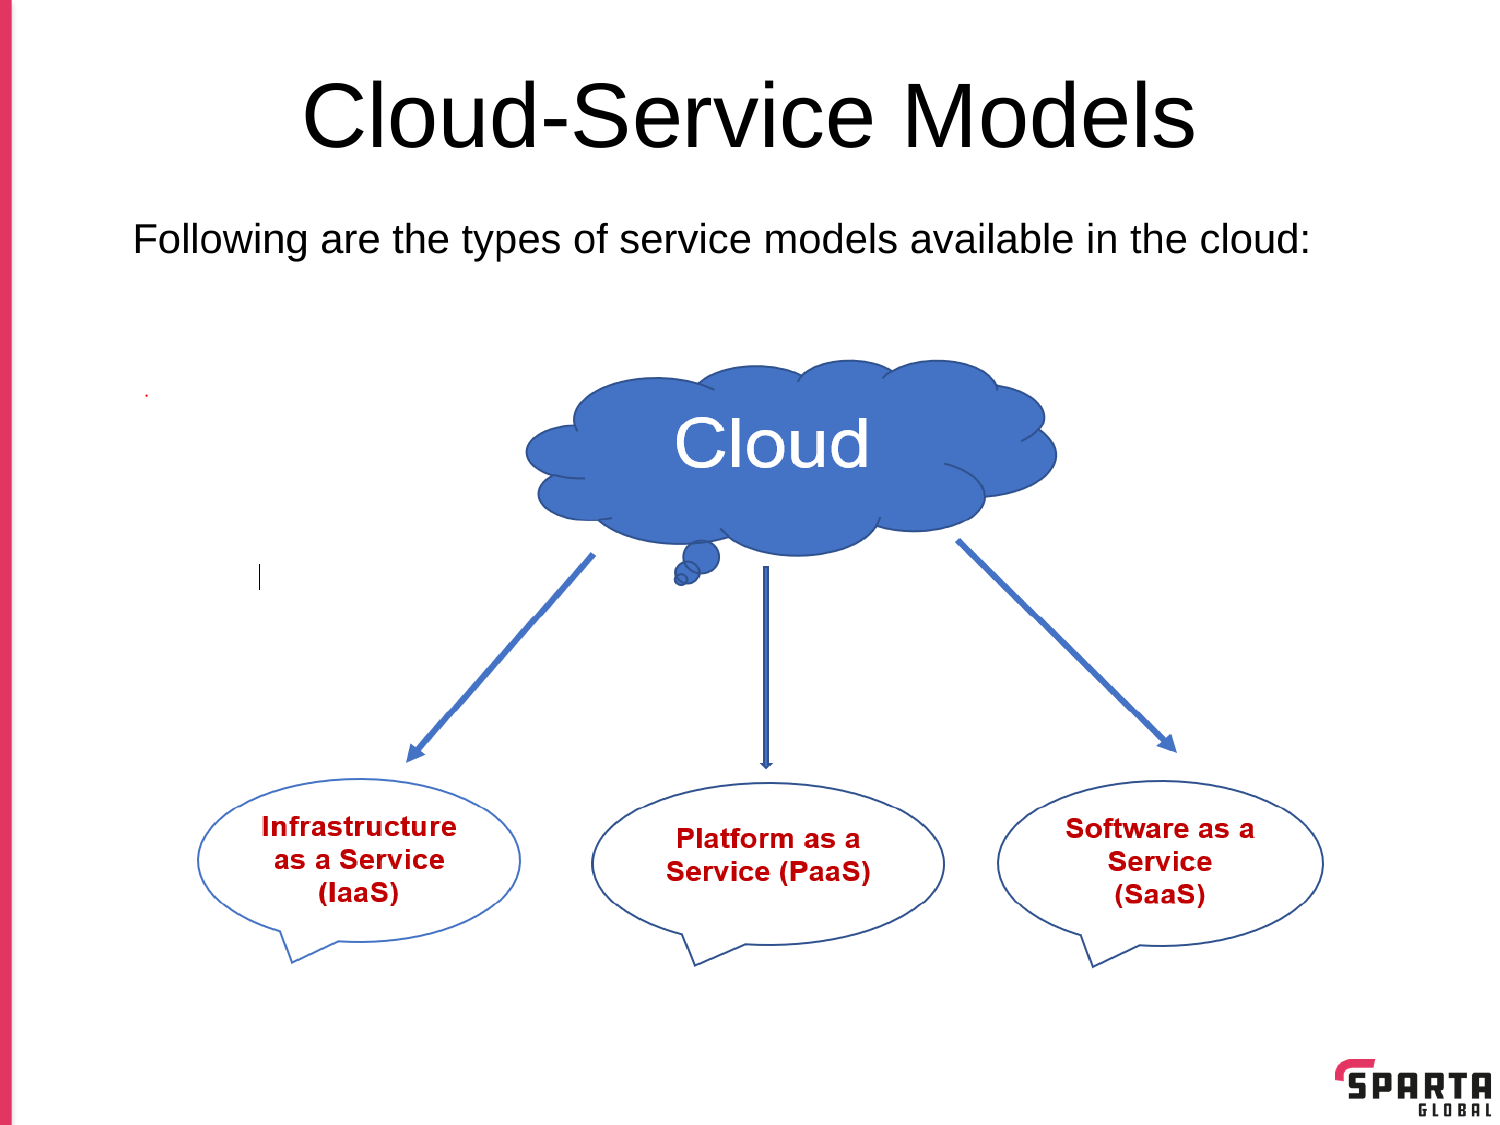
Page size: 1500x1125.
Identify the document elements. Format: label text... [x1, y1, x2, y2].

list Following are the types of service models available in the cloud: [117, 204, 1365, 1050]
picture [145, 329, 1337, 999]
title Cloud-Service Models [75, 17, 1425, 205]
picture [1335, 1059, 1492, 1117]
